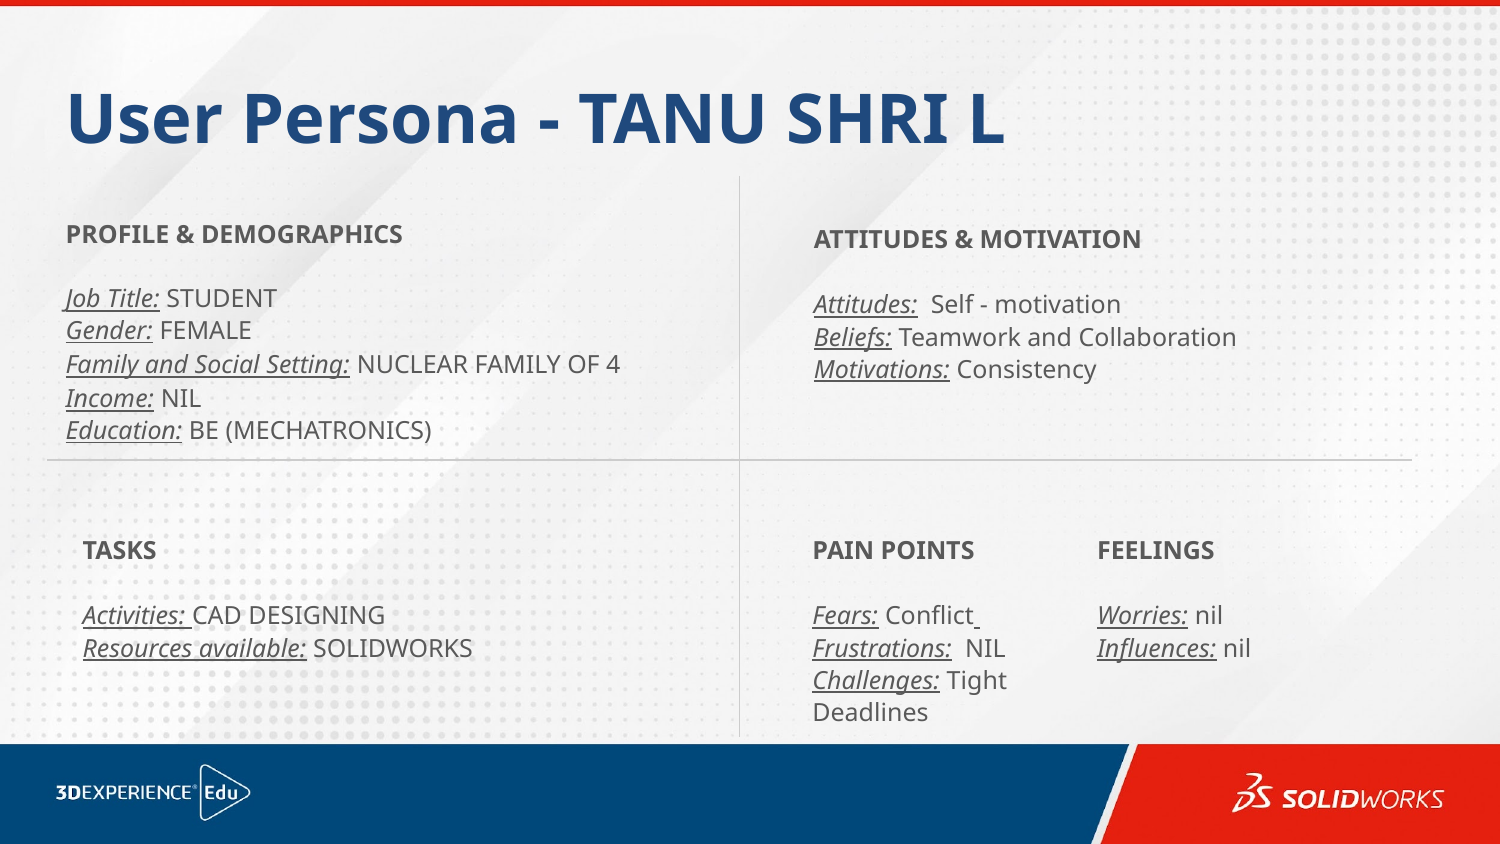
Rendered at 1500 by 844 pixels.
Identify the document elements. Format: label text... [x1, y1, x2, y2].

text_box Worries: nil Influences: nil [1094, 592, 1458, 663]
text_box Fears: Conflict Frustrations: NIL Challenges: Tight Deadlines [810, 592, 1062, 727]
text_box Attitudes: Self - motivation Beliefs: Teamwork and Collaboration Motivations: Consistency [811, 281, 1311, 384]
text_box PROFILE & DEMOGRAPHICS [63, 216, 513, 249]
text_box PAIN POINTS [810, 532, 1011, 565]
text_box ATTITUDES & MOTIVATION [811, 221, 1236, 254]
text_box FEELINGS [1094, 532, 1257, 565]
text_box TASKS [80, 532, 220, 565]
text_box Job Title: STUDENT Gender: FEMALE Family and Social Setting: NUCLEAR FAMILY OF 4 Income: NIL Education: BE (MECHATRONICS) [63, 276, 685, 445]
title User Persona - TANU SHRI L [63, 48, 1095, 216]
text_box Activities: CAD DESIGNING Resources available: SOLIDWORKS [80, 592, 563, 663]
picture [0, 0, 1500, 844]
